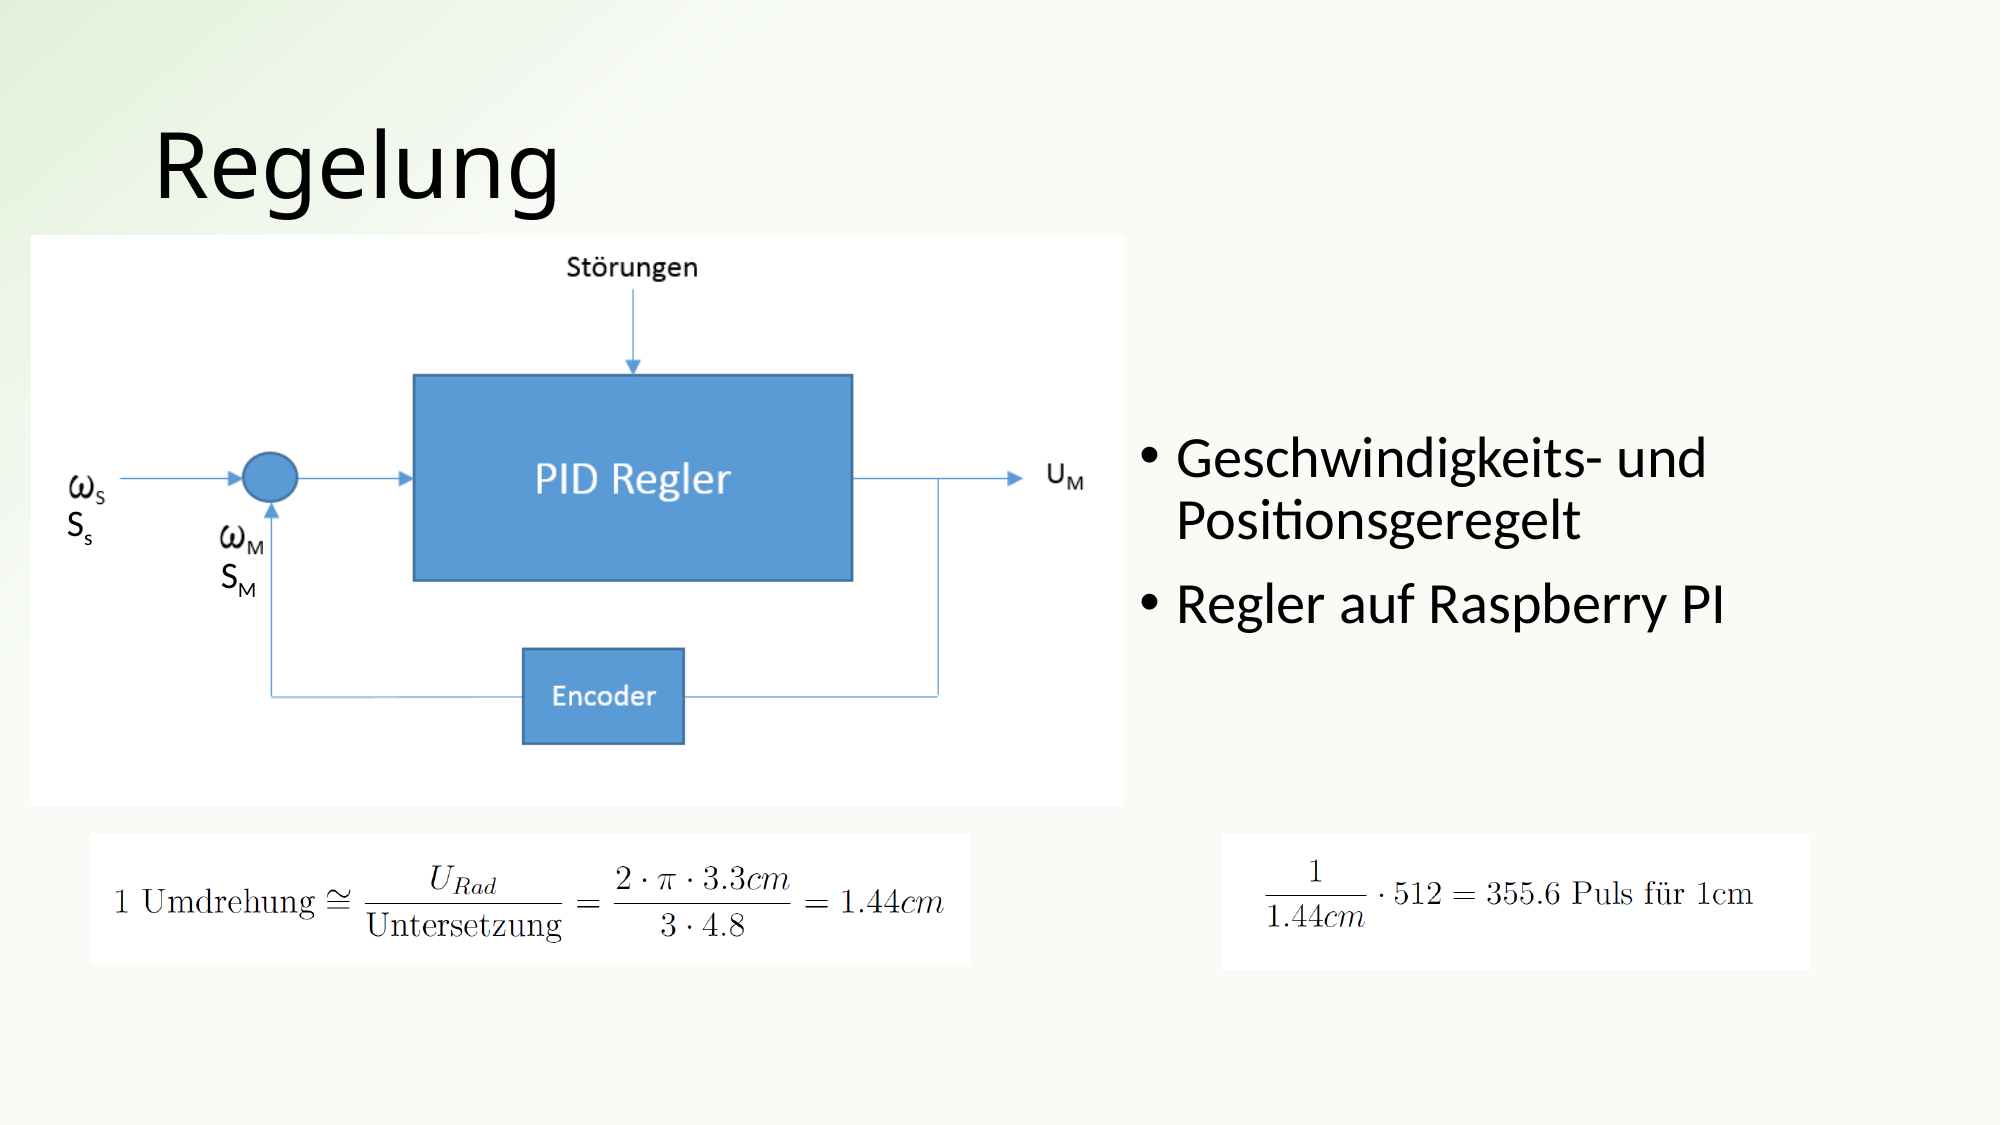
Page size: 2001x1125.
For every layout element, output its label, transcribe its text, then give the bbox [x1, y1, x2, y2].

picture [90, 834, 971, 965]
picture [1222, 834, 1809, 970]
title Regelung [137, 59, 1863, 278]
list Geschwindigkeits- und Positionsgeregelt Regler auf Raspberry PI [1125, 419, 1907, 695]
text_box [30, 235, 1125, 806]
